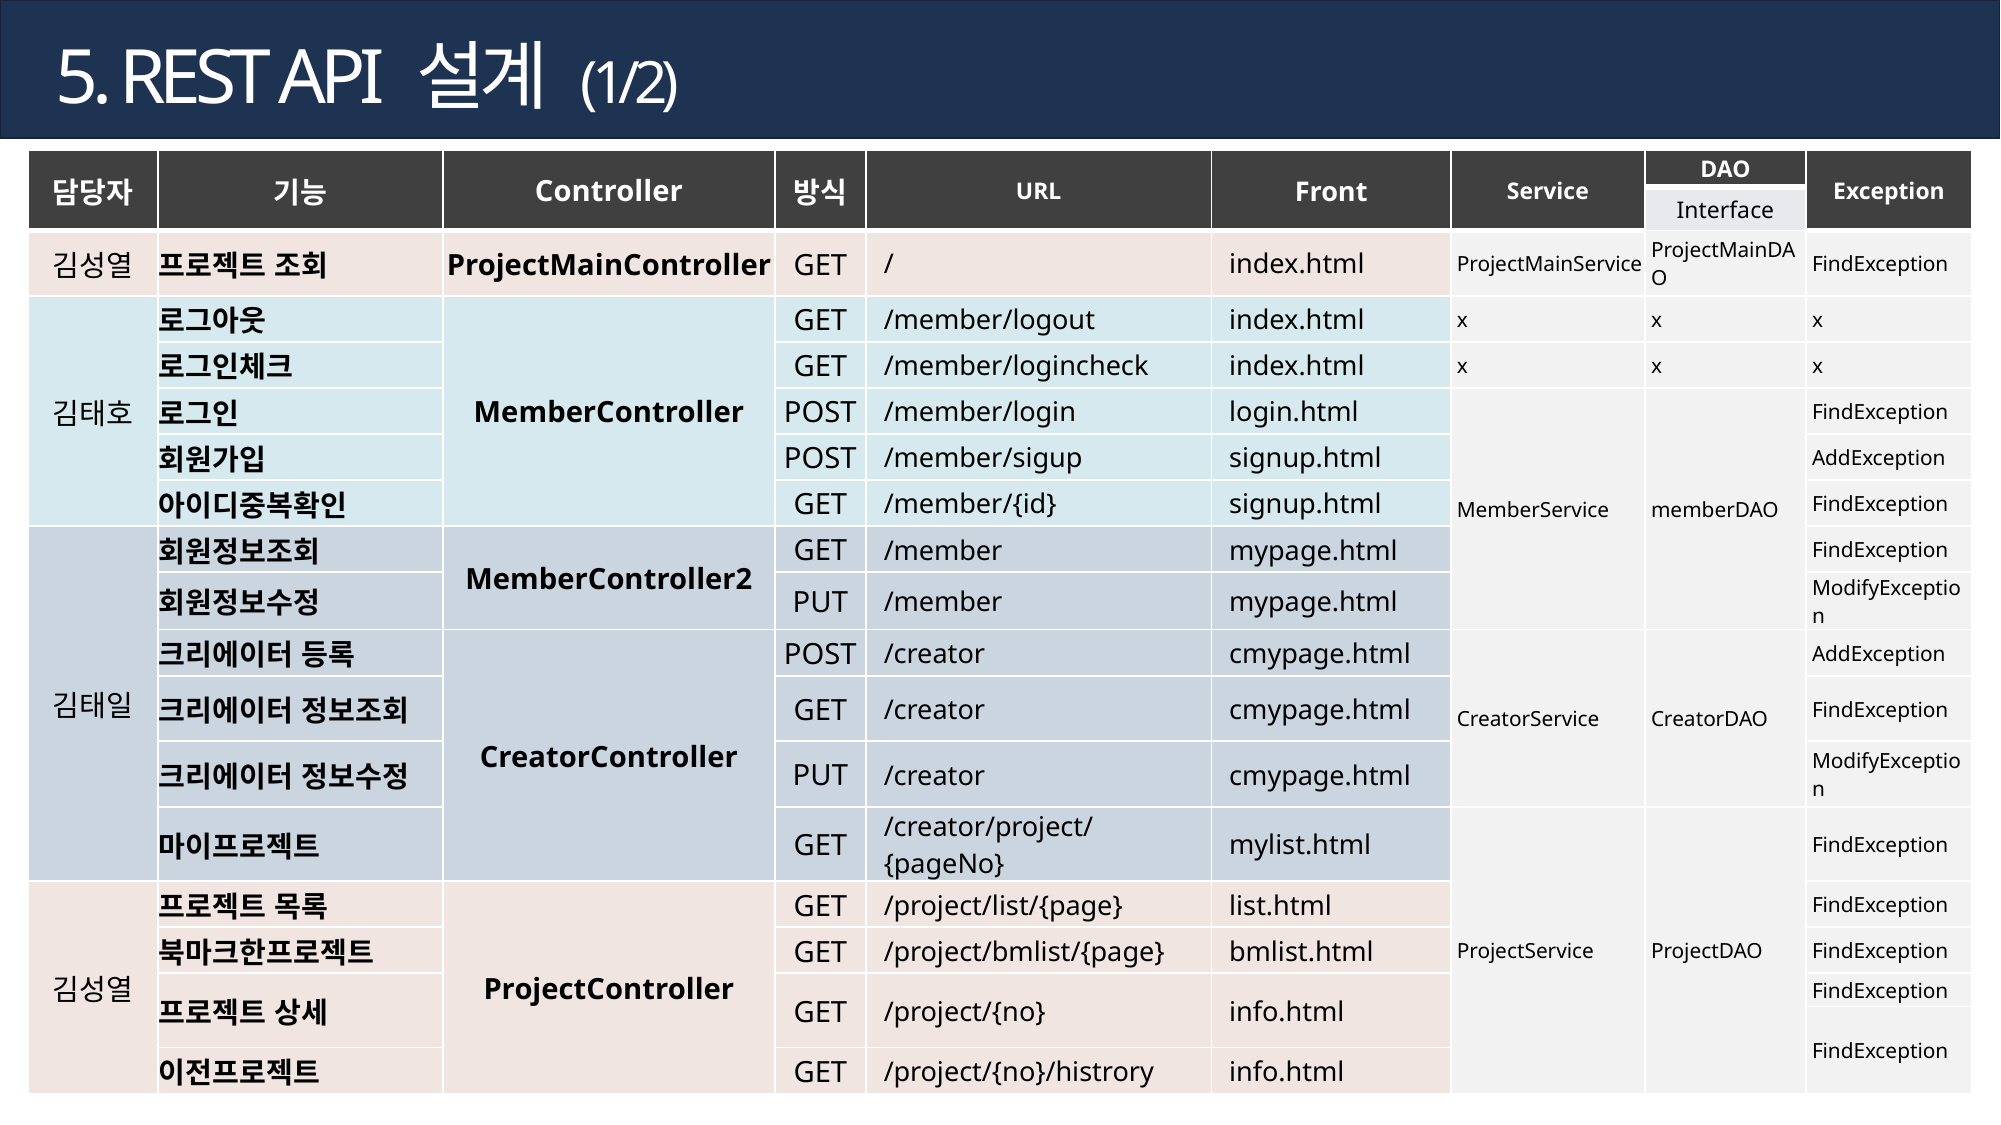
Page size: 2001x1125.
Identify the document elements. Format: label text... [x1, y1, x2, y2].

table_cell x [1807, 343, 1971, 387]
table_cell 회원가입 [159, 435, 442, 479]
table_cell 크리에이터 정보조회 [159, 677, 442, 740]
table_cell mypage.html [1212, 527, 1450, 571]
table_cell 로그인체크 [159, 343, 442, 387]
table_cell GET [776, 527, 865, 571]
table_cell FindException [1807, 808, 1971, 880]
table_cell GET [776, 974, 865, 1047]
table_cell FindException [1807, 928, 1971, 972]
table_cell /member [867, 573, 1211, 629]
table_cell bmlist.html [1212, 928, 1450, 972]
table_cell signup.html [1212, 435, 1450, 479]
table_header Service [1452, 151, 1644, 228]
table_cell /creator [867, 742, 1211, 806]
table_cell /creator/project/{pageNo} [867, 808, 1211, 880]
table_cell FindException [1807, 481, 1971, 525]
table_cell list.html [1212, 882, 1450, 926]
table_cell signup.html [1212, 481, 1450, 525]
table_cell ProjectDAO [1646, 808, 1805, 1093]
table_cell ModifyException [1807, 573, 1971, 629]
table_cell FindException [1807, 527, 1971, 571]
table_cell ModifyException [1807, 742, 1971, 806]
table_cell /member/sigup [867, 435, 1211, 479]
table_cell ProjectMainController [444, 233, 774, 295]
text_box 5. REST API 설계 (1/2) [40, 20, 694, 216]
table_cell FindException [1807, 974, 1971, 1006]
table_header Exception [1807, 151, 1971, 228]
table_cell index.html [1212, 343, 1450, 387]
table_cell POST [776, 389, 865, 433]
table_cell MemberController2 [444, 527, 774, 629]
table_cell 크리에이터 등록 [159, 630, 442, 675]
table_cell info.html [1212, 974, 1450, 1047]
table_header Front [1212, 151, 1450, 228]
table_cell index.html [1212, 297, 1450, 341]
table_cell mylist.html [1212, 808, 1450, 880]
table_cell 마이프로젝트 [159, 808, 442, 880]
table_cell /member/login [867, 389, 1211, 433]
table_cell /project/{no} [867, 974, 1211, 1047]
table_cell GET [776, 928, 865, 972]
table_cell /member/logout [867, 297, 1211, 341]
table_cell FindException [1807, 882, 1971, 926]
table_cell GET [776, 1048, 865, 1093]
table_cell x [1646, 297, 1805, 341]
table_cell CreatorController [444, 630, 774, 880]
table_cell index.html [1212, 233, 1450, 295]
table_cell /project/{no}/histrory [867, 1048, 1211, 1093]
table_cell 회원정보수정 [159, 573, 442, 629]
table_cell /project/list/{page} [867, 882, 1211, 926]
table_cell / [867, 233, 1211, 295]
table_cell mypage.html [1212, 573, 1450, 629]
table_cell POST [776, 435, 865, 479]
table_cell cmypage.html [1212, 677, 1450, 740]
table_cell login.html [1212, 389, 1450, 433]
table_cell MemberController [444, 297, 774, 525]
table_cell POST [776, 630, 865, 675]
table_cell 김성열 [29, 233, 157, 295]
table_cell info.html [1212, 1048, 1450, 1093]
table_cell /project/bmlist/{page} [867, 928, 1211, 972]
table_header DAO [1646, 151, 1805, 184]
table_cell AddException [1807, 435, 1971, 479]
table_header 담당자 [29, 151, 157, 228]
table_cell GET [776, 297, 865, 341]
table_cell GET [776, 481, 865, 525]
table_cell 로그인 [159, 389, 442, 433]
table_cell cmypage.html [1212, 630, 1450, 675]
table_cell x [1452, 297, 1644, 341]
table_cell CreatorService [1452, 630, 1644, 806]
text_box [0, 0, 2000, 139]
table_cell ProjectMainService [1452, 233, 1644, 295]
table_cell FindException [1807, 389, 1971, 433]
table_cell 로그아웃 [159, 297, 442, 341]
table_cell PUT [776, 742, 865, 806]
table_cell 김성열 [29, 882, 157, 1093]
table_cell GET [776, 677, 865, 740]
table_cell /member [867, 527, 1211, 571]
table_cell /creator [867, 630, 1211, 675]
table_cell /creator [867, 677, 1211, 740]
table_cell 김태일 [29, 527, 157, 880]
table_cell cmypage.html [1212, 742, 1450, 806]
table_cell x [1452, 343, 1644, 387]
table_cell 크리에이터 정보수정 [159, 742, 442, 806]
table_cell ProjectMainDAO [1646, 231, 1805, 295]
table_header 방식 [776, 151, 865, 228]
table_cell FindException [1807, 677, 1971, 740]
table_cell ProjectService [1452, 808, 1644, 1093]
table_cell 김태호 [29, 297, 157, 525]
table_cell FindException [1807, 233, 1971, 295]
table_cell AddException [1807, 630, 1971, 675]
table_cell /member/logincheck [867, 343, 1211, 387]
table_cell 아이디중복확인 [159, 481, 442, 525]
table_cell 프로젝트 목록 [159, 882, 442, 926]
table_cell GET [776, 233, 865, 295]
table_cell FindException [1807, 1007, 1971, 1093]
table_cell 이전프로젝트 [159, 1048, 442, 1093]
table_header 기능 [159, 216, 442, 228]
table_cell /member/{id} [867, 481, 1211, 525]
table_cell x [1807, 297, 1971, 341]
table_header Controller [444, 151, 774, 228]
table_cell GET [776, 808, 865, 880]
table_cell GET [776, 882, 865, 926]
table_cell PUT [776, 573, 865, 629]
table_cell 회원정보조회 [159, 527, 442, 571]
table_cell Interface [1646, 190, 1805, 230]
table_cell 북마크한프로젝트 [159, 928, 442, 972]
table_cell CreatorDAO [1646, 630, 1805, 806]
table_cell memberDAO [1646, 389, 1805, 629]
table_cell x [1646, 343, 1805, 387]
table_cell GET [776, 343, 865, 387]
table_cell ProjectController [444, 882, 774, 1093]
table_cell 프로젝트 상세 [159, 974, 442, 1047]
table_header URL [867, 151, 1211, 228]
table_cell 프로젝트 조회 [159, 233, 442, 295]
table_cell MemberService [1452, 389, 1644, 629]
